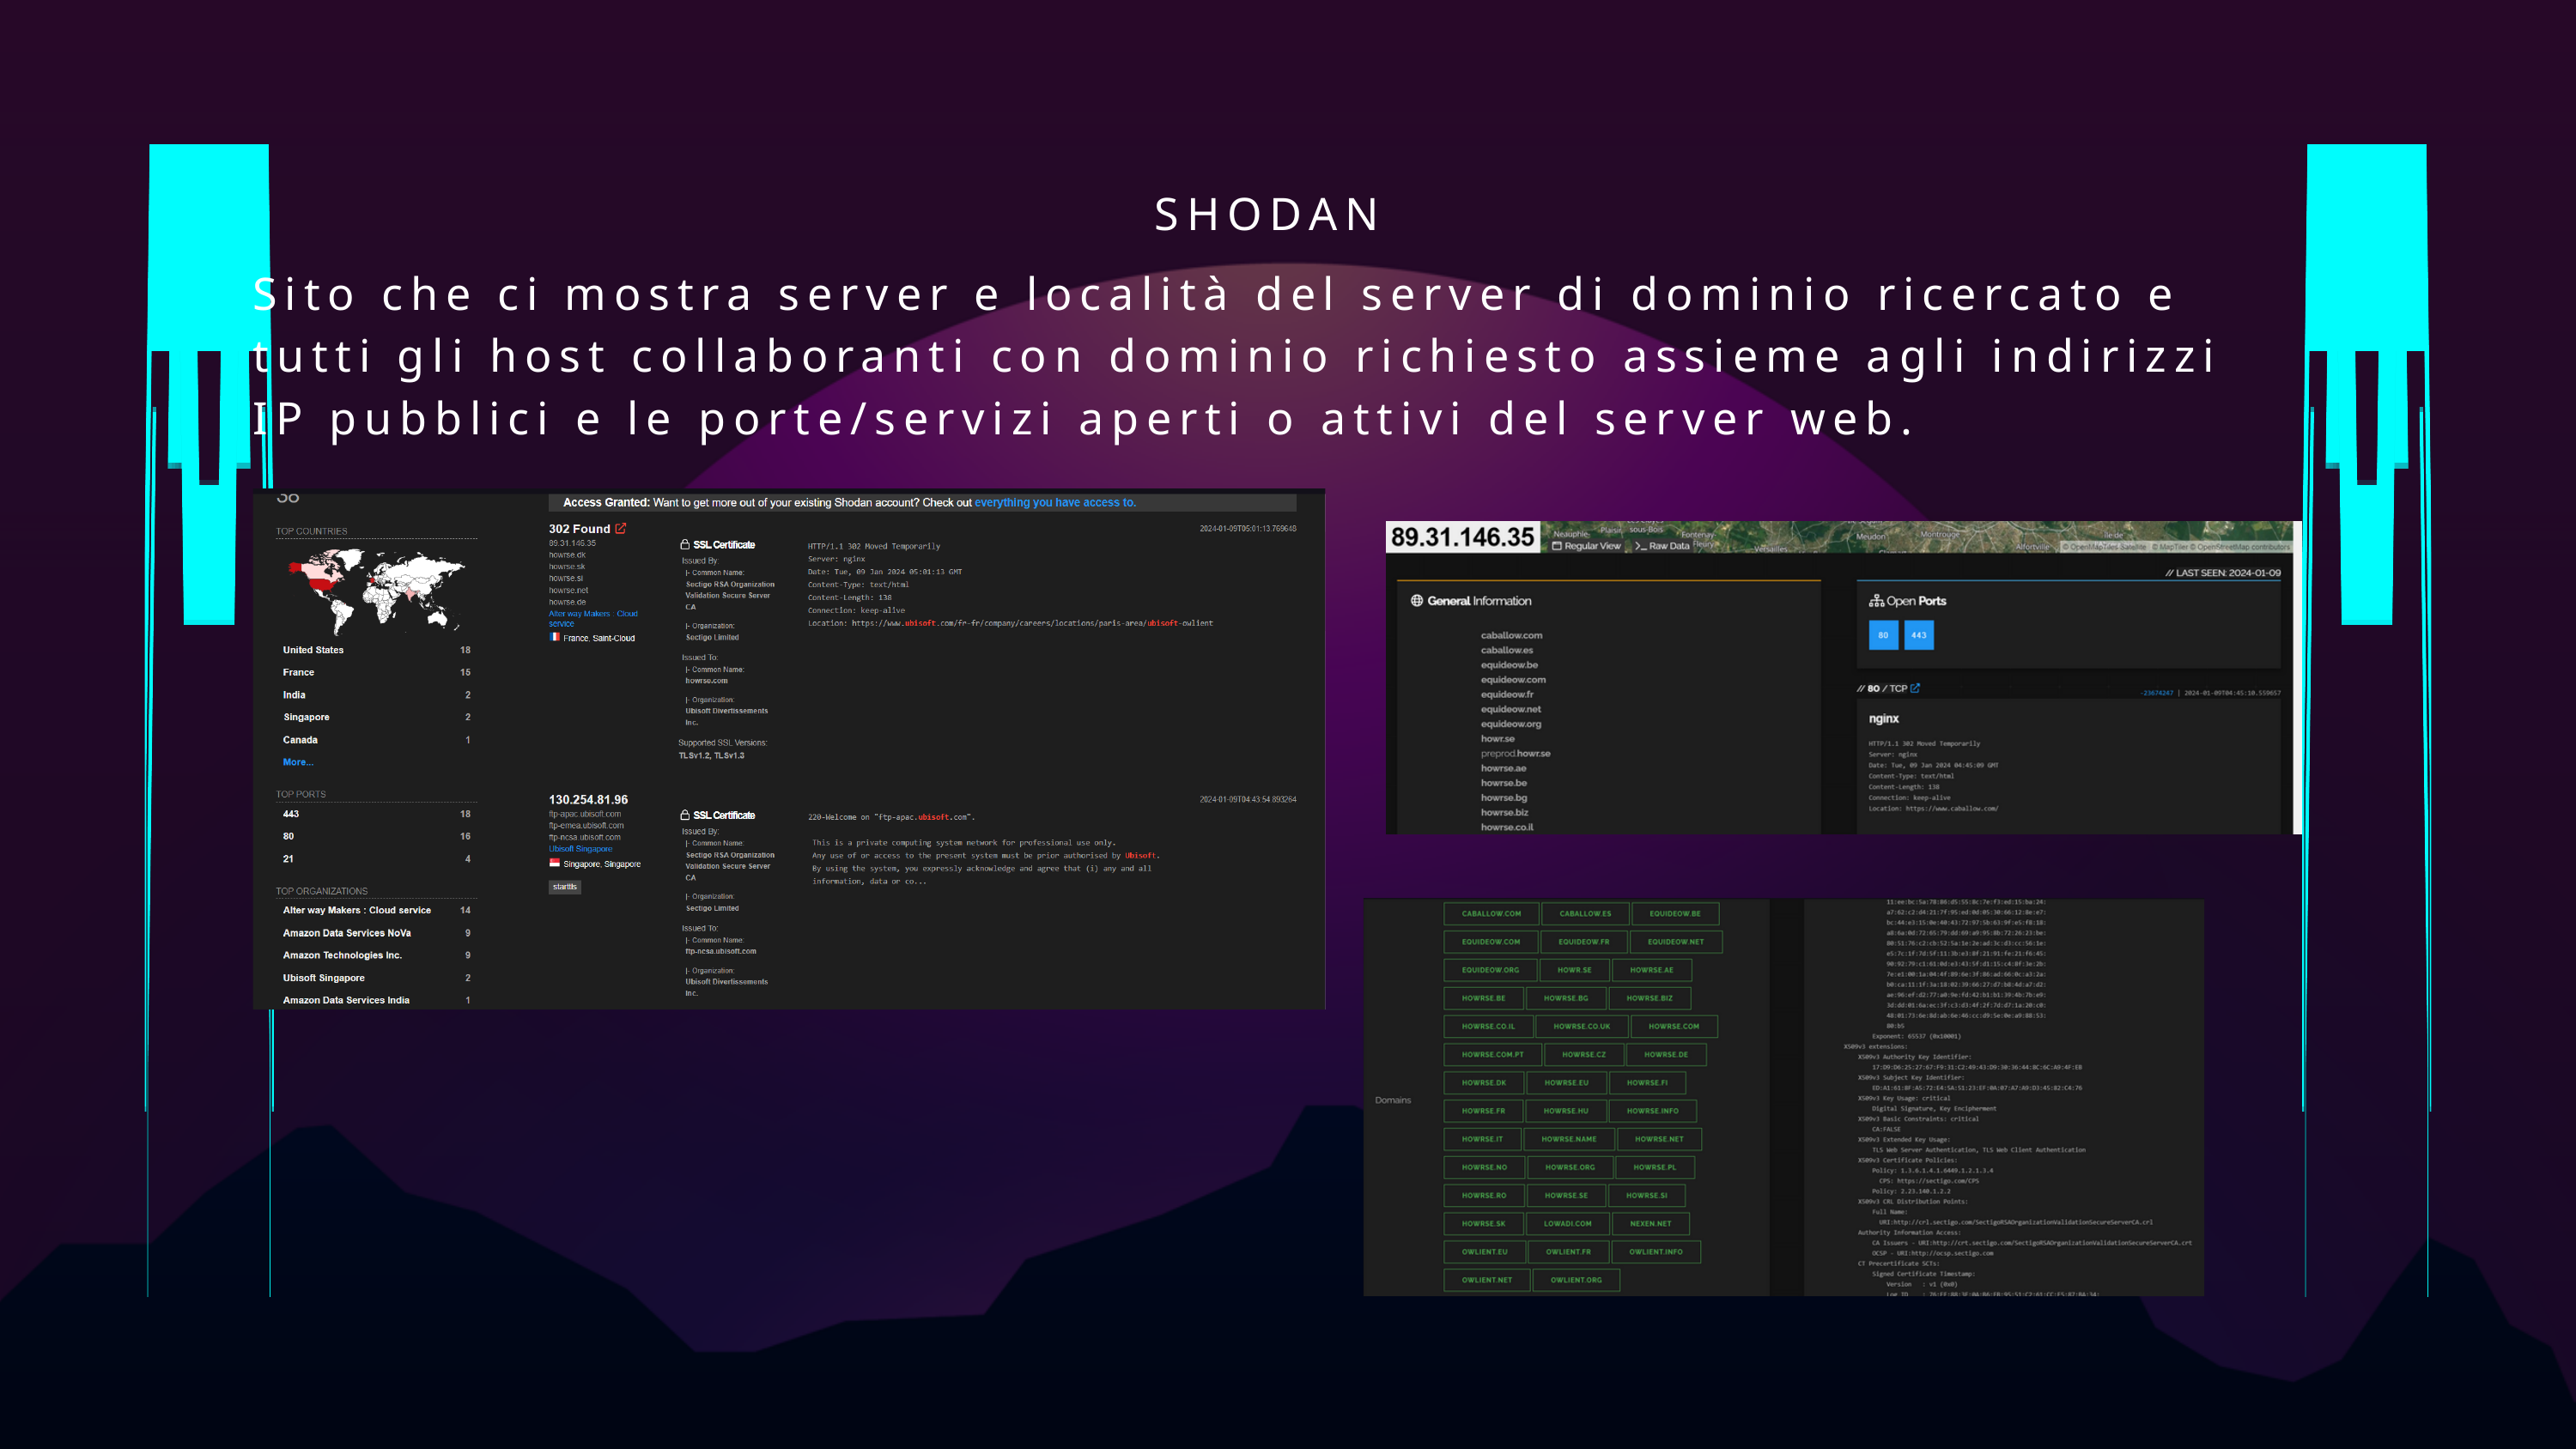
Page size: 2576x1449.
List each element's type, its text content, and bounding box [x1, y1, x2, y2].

text_box [1363, 898, 2205, 1297]
text_box [2302, 144, 2432, 1297]
text_box SHODAN [1147, 177, 1386, 239]
text_box [144, 144, 274, 1297]
text_box [252, 488, 1326, 1009]
text_box [1386, 521, 2302, 834]
text_box [0, 0, 2576, 1449]
text_box Sito che ci mostra server e località del server di dominio ricercato e tutti gli host collaboranti con dominio richiesto assieme agli indirizzi IP pubblici e le porte/servizi aperti o attivi del server web. [252, 256, 2281, 445]
